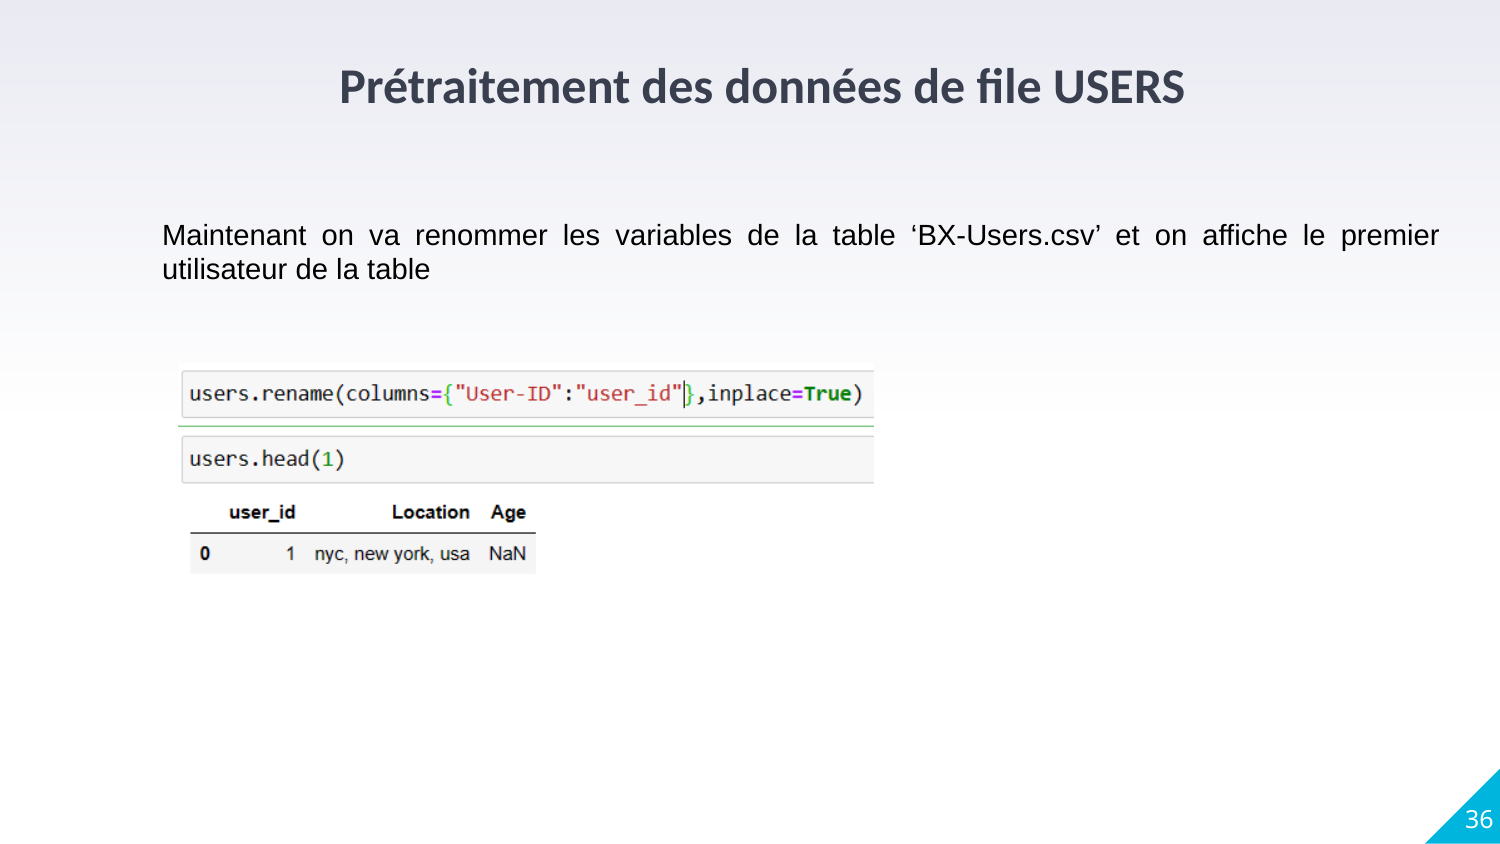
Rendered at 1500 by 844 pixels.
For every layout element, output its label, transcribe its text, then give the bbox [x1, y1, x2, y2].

text_box Prétraitement des données de file USERS [324, 46, 1500, 181]
slide_number 36 [1418, 760, 1494, 838]
text_box Maintenant on va renommer les variables de la table ‘BX-Users.csv’ et on affiche le premier utilisateur de la table [147, 208, 1457, 293]
picture [178, 363, 875, 580]
